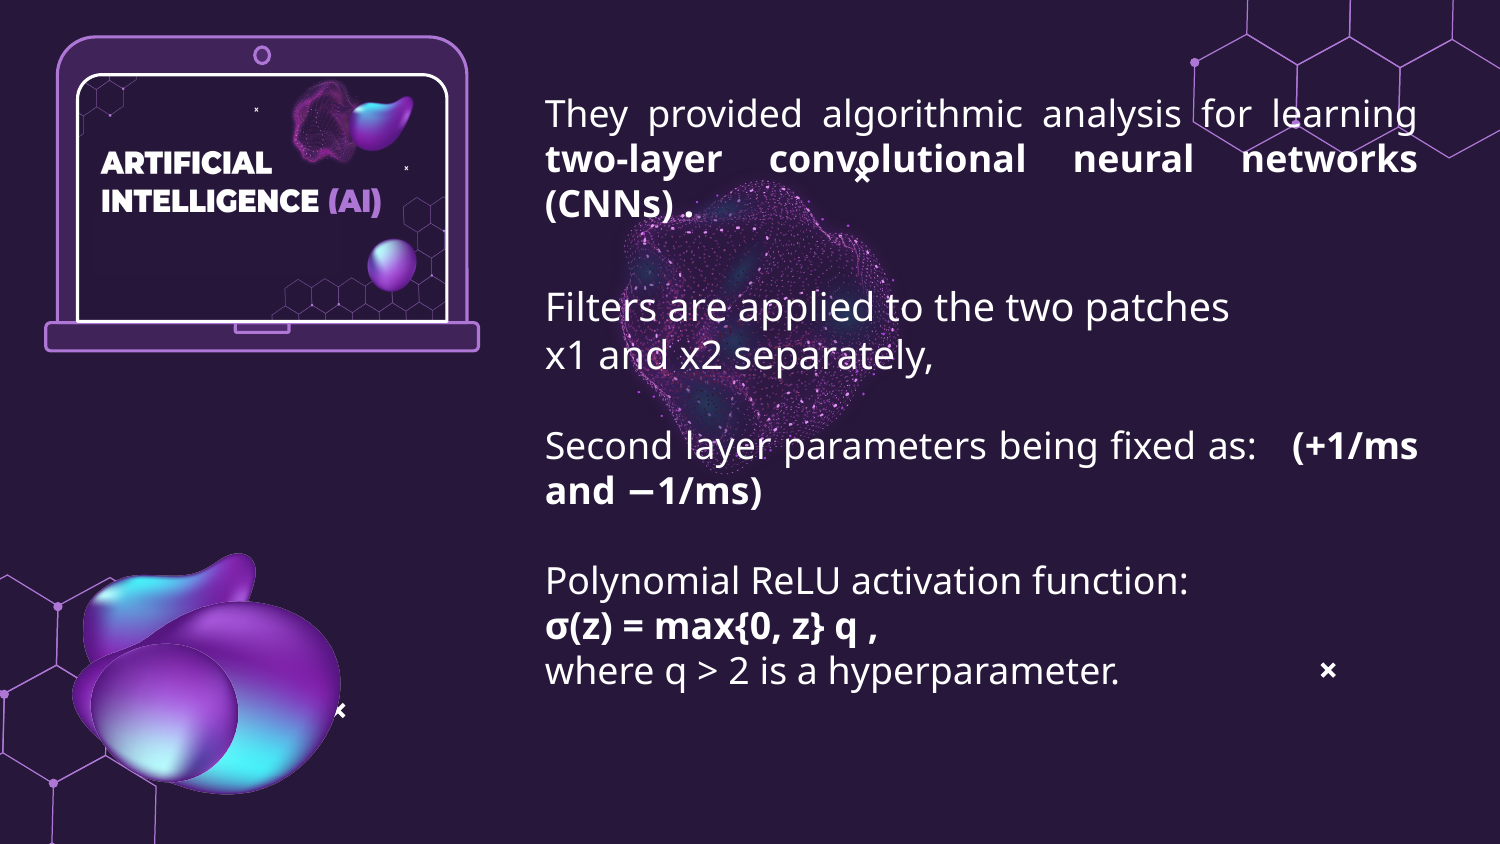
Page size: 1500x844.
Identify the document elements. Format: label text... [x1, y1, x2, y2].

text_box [855, 168, 869, 182]
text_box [45, 36, 479, 351]
picture [597, 167, 903, 462]
picture [46, 524, 379, 844]
subtitle They provided algorithmic analysis for learning two-layer convolutional neural networks (CNNs) . Filters are applied to the two patches x1 and x2 separately, Second layer parameters being fixed as: (+1/ms and −1/ms) Polynomial ReLU activation function: σ(z) = max{0, z} q , where q > 2 is a hyperparameter. [529, 74, 1434, 825]
picture [77, 74, 448, 322]
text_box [1321, 663, 1335, 677]
